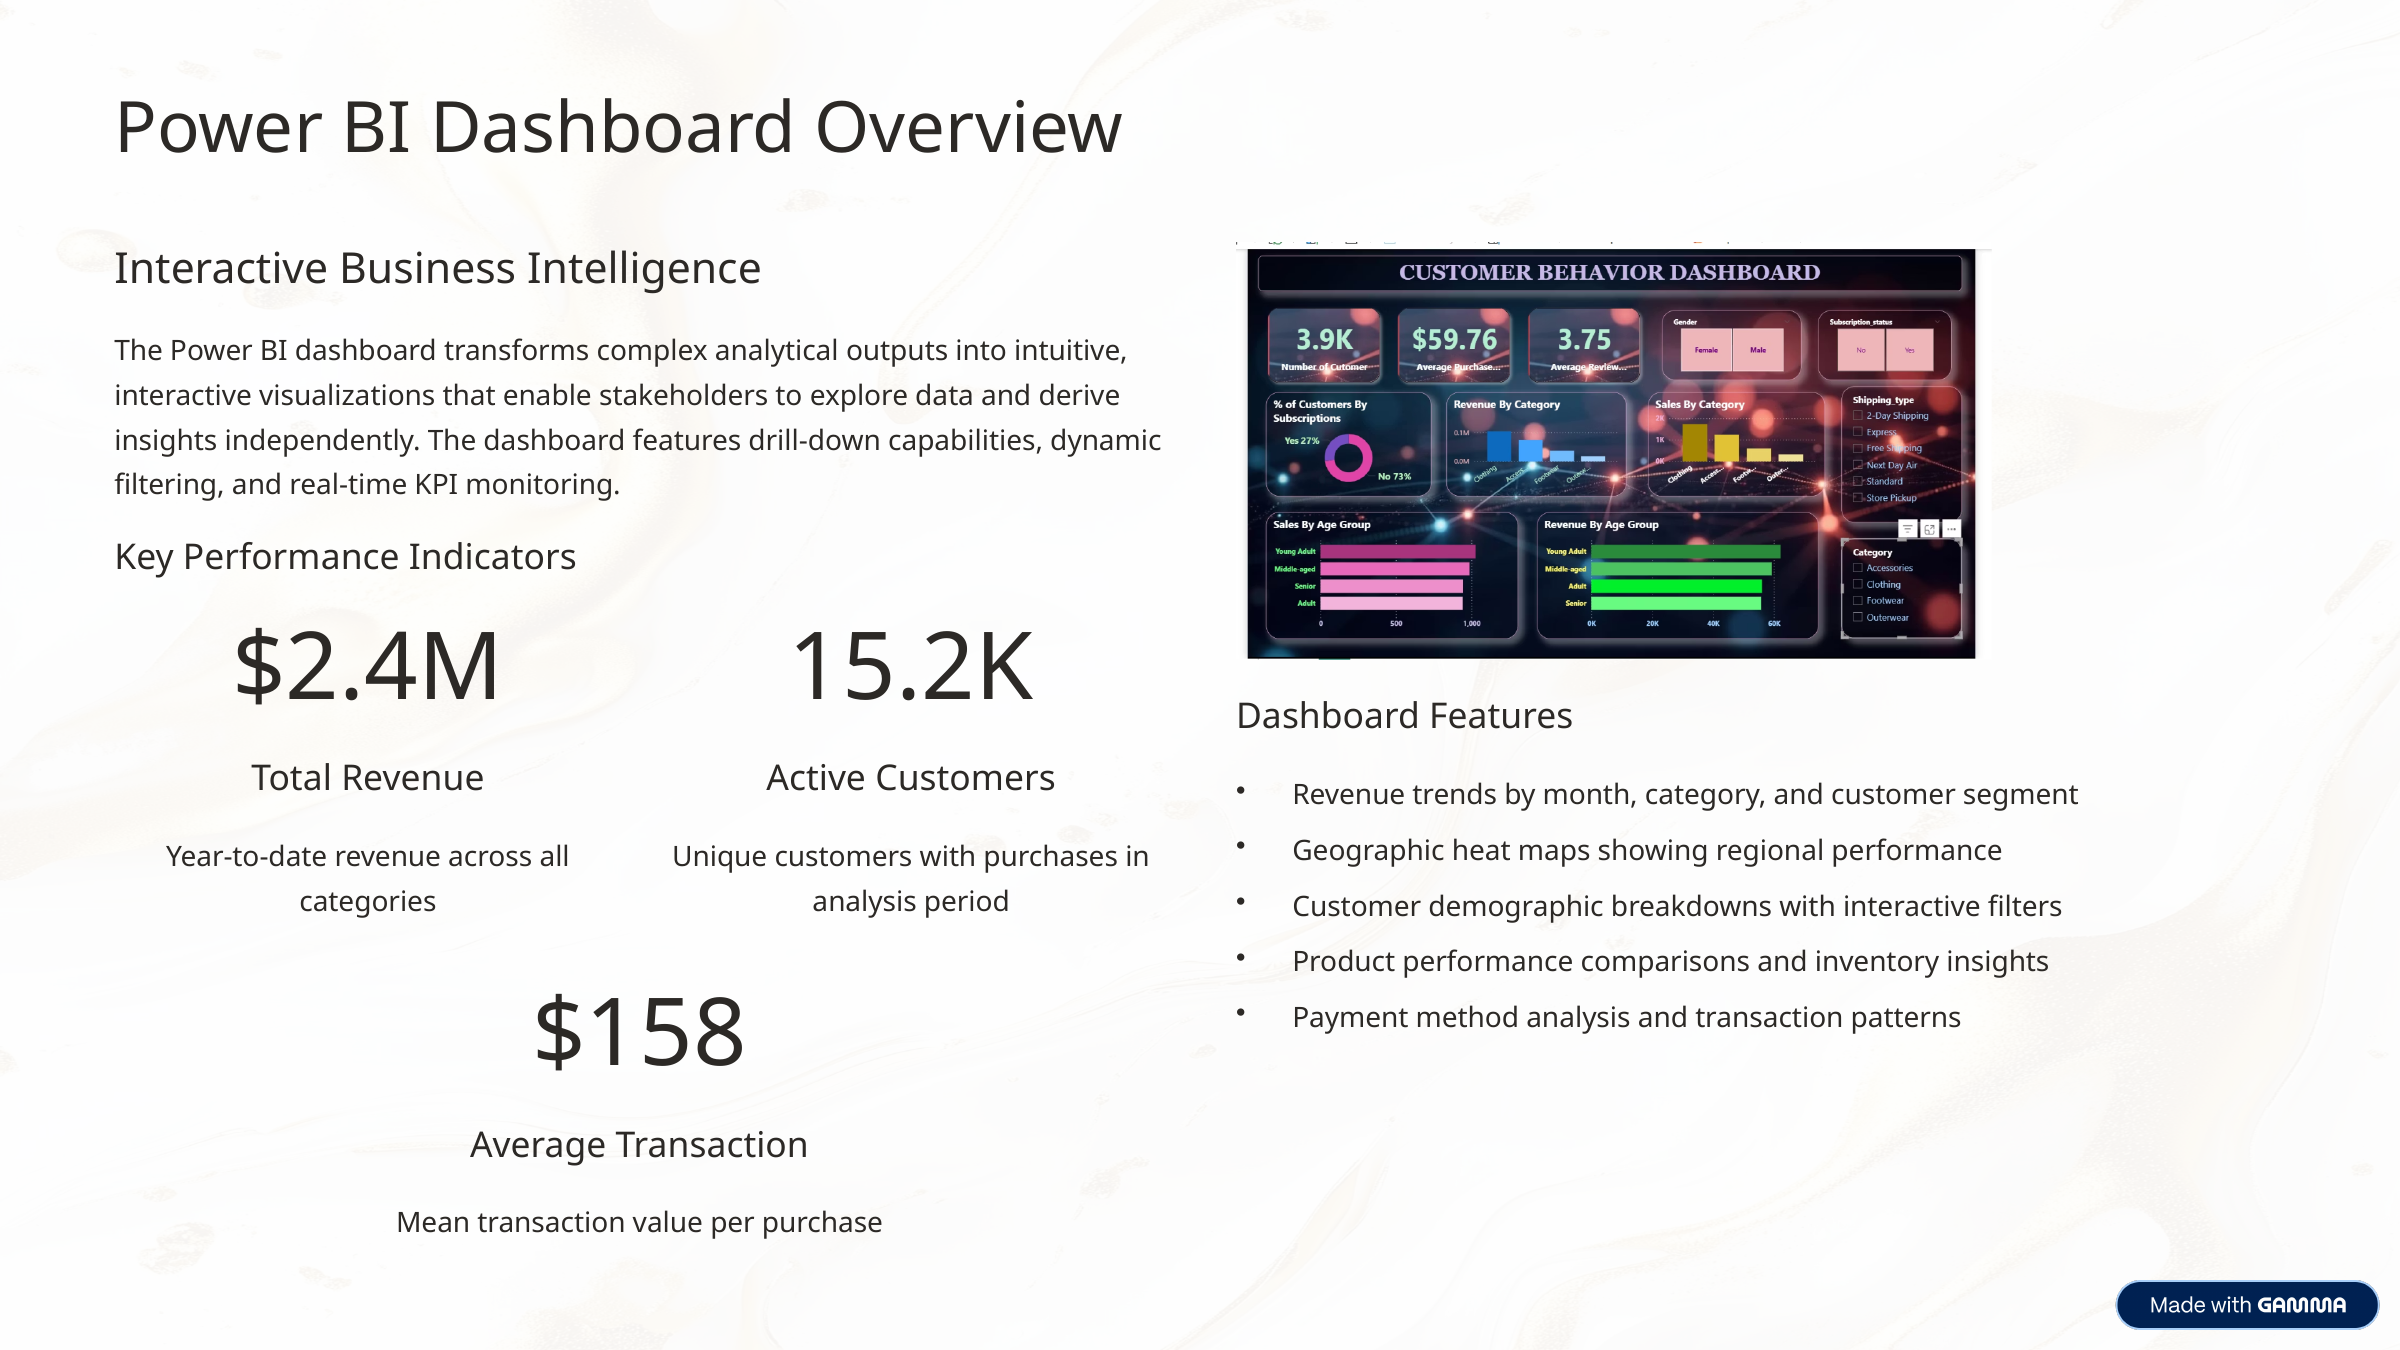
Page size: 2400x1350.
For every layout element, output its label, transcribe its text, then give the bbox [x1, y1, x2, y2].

text_box Total Revenue [189, 754, 547, 799]
text_box Year-to-date revenue across all categories [114, 827, 622, 919]
text_box 15.2K [657, 624, 1165, 719]
text_box $2.4M [114, 624, 622, 719]
text_box Payment method analysis and transaction patterns [1236, 988, 2287, 1035]
text_box Unique customers with purchases in analysis period [657, 827, 1165, 919]
text_box Product performance comparisons and inventory insights [1236, 932, 2287, 979]
text_box Interactive Business Intelligence [114, 239, 785, 293]
text_box The Power BI dashboard transforms complex analytical outputs into intuitive, interactive visualizations that enable stakeholders to explore data and derive insights independently. The dashboard features drill-down capabilities, dynamic filtering, and real-time KPI monitoring. [114, 321, 1166, 505]
text_box Dashboard Features [1236, 692, 1594, 737]
text_box Geographic heat maps showing regional performance [1236, 821, 2287, 867]
picture [1236, 242, 1992, 661]
text_box Power BI Dashboard Overview [114, 78, 1156, 168]
text_box Average Transaction [461, 1120, 819, 1165]
text_box Active Customers [732, 754, 1090, 799]
picture [2106, 1271, 2389, 1339]
text_box $158 [385, 990, 894, 1085]
text_box Revenue trends by month, category, and customer segment [1236, 765, 2287, 812]
text_box Customer demographic breakdowns with interactive filters [1236, 876, 2287, 923]
text_box Key Performance Indicators [114, 533, 598, 578]
text_box Mean transaction value per purchase [385, 1193, 894, 1240]
